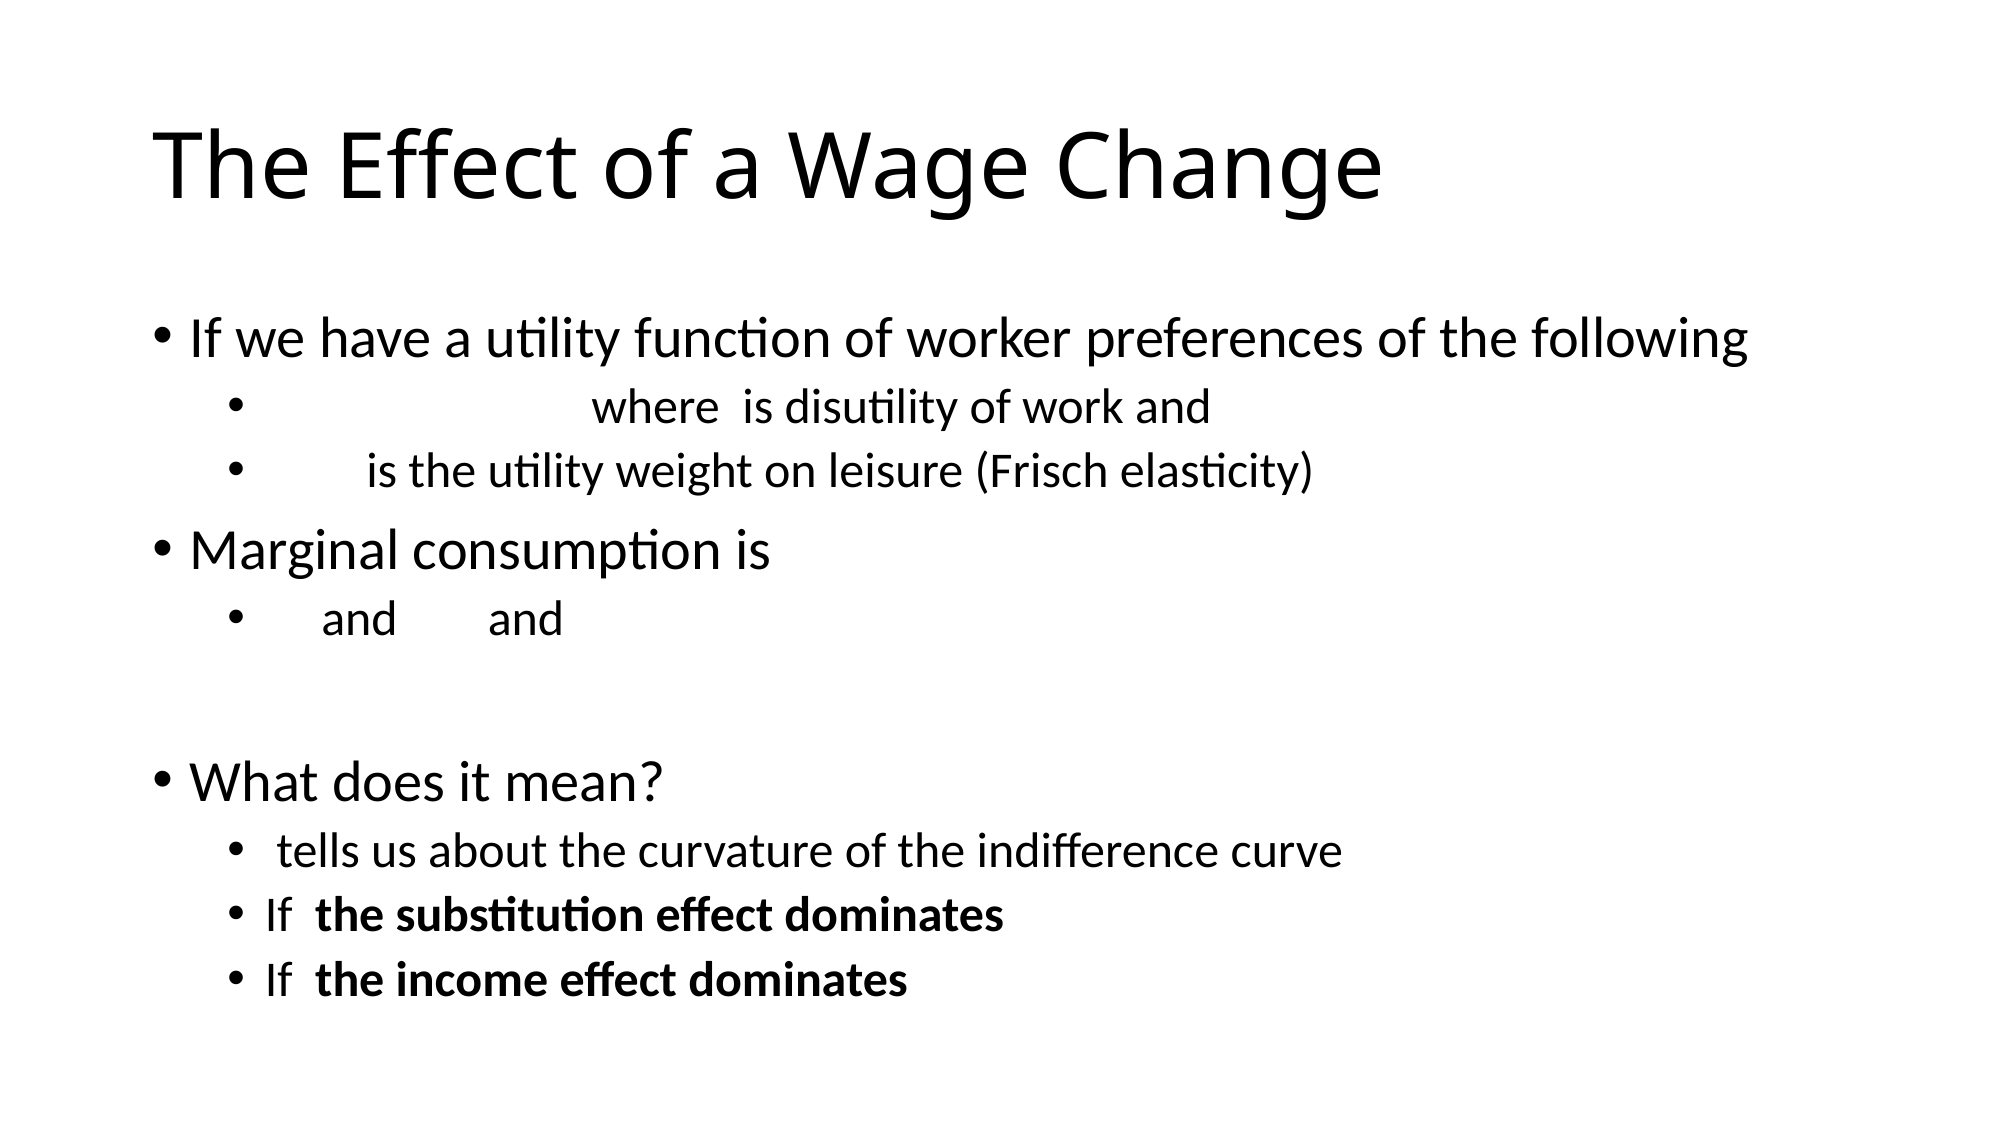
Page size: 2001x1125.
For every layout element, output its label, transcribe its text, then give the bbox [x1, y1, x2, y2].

title The Effect of a Wage Change [137, 59, 1863, 278]
